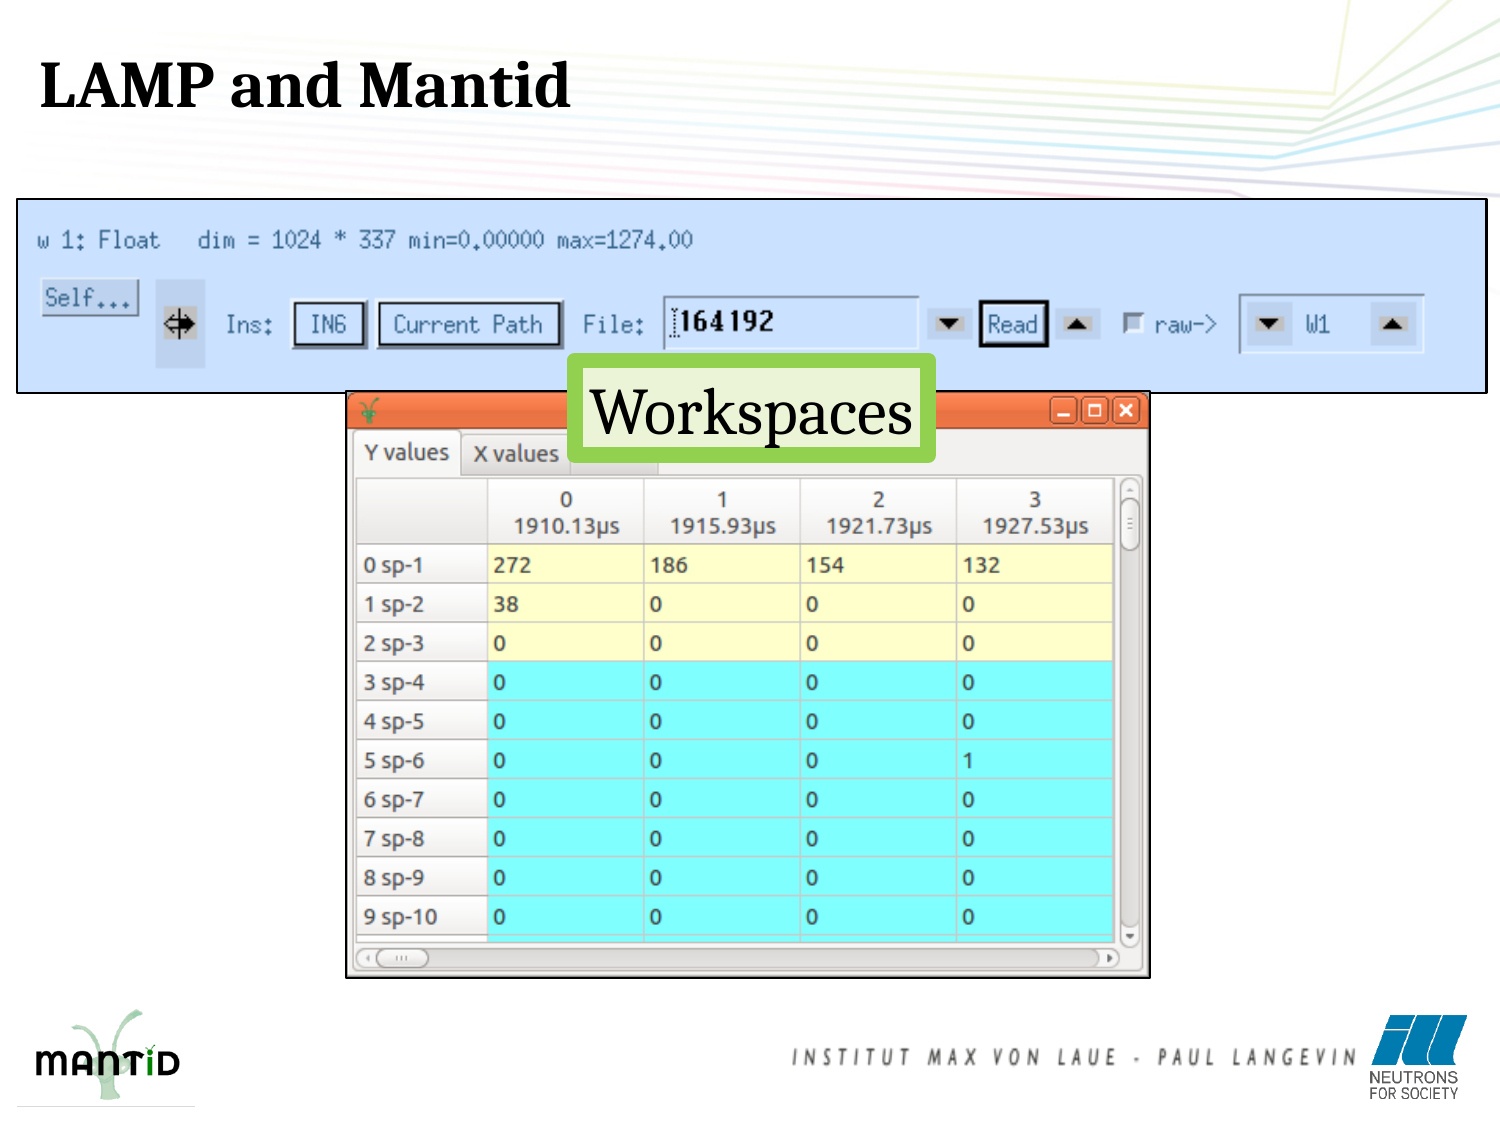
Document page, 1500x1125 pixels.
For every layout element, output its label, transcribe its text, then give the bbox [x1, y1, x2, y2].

list LAMP and Mantid [25, 33, 1457, 154]
picture [0, 0, 1500, 1125]
